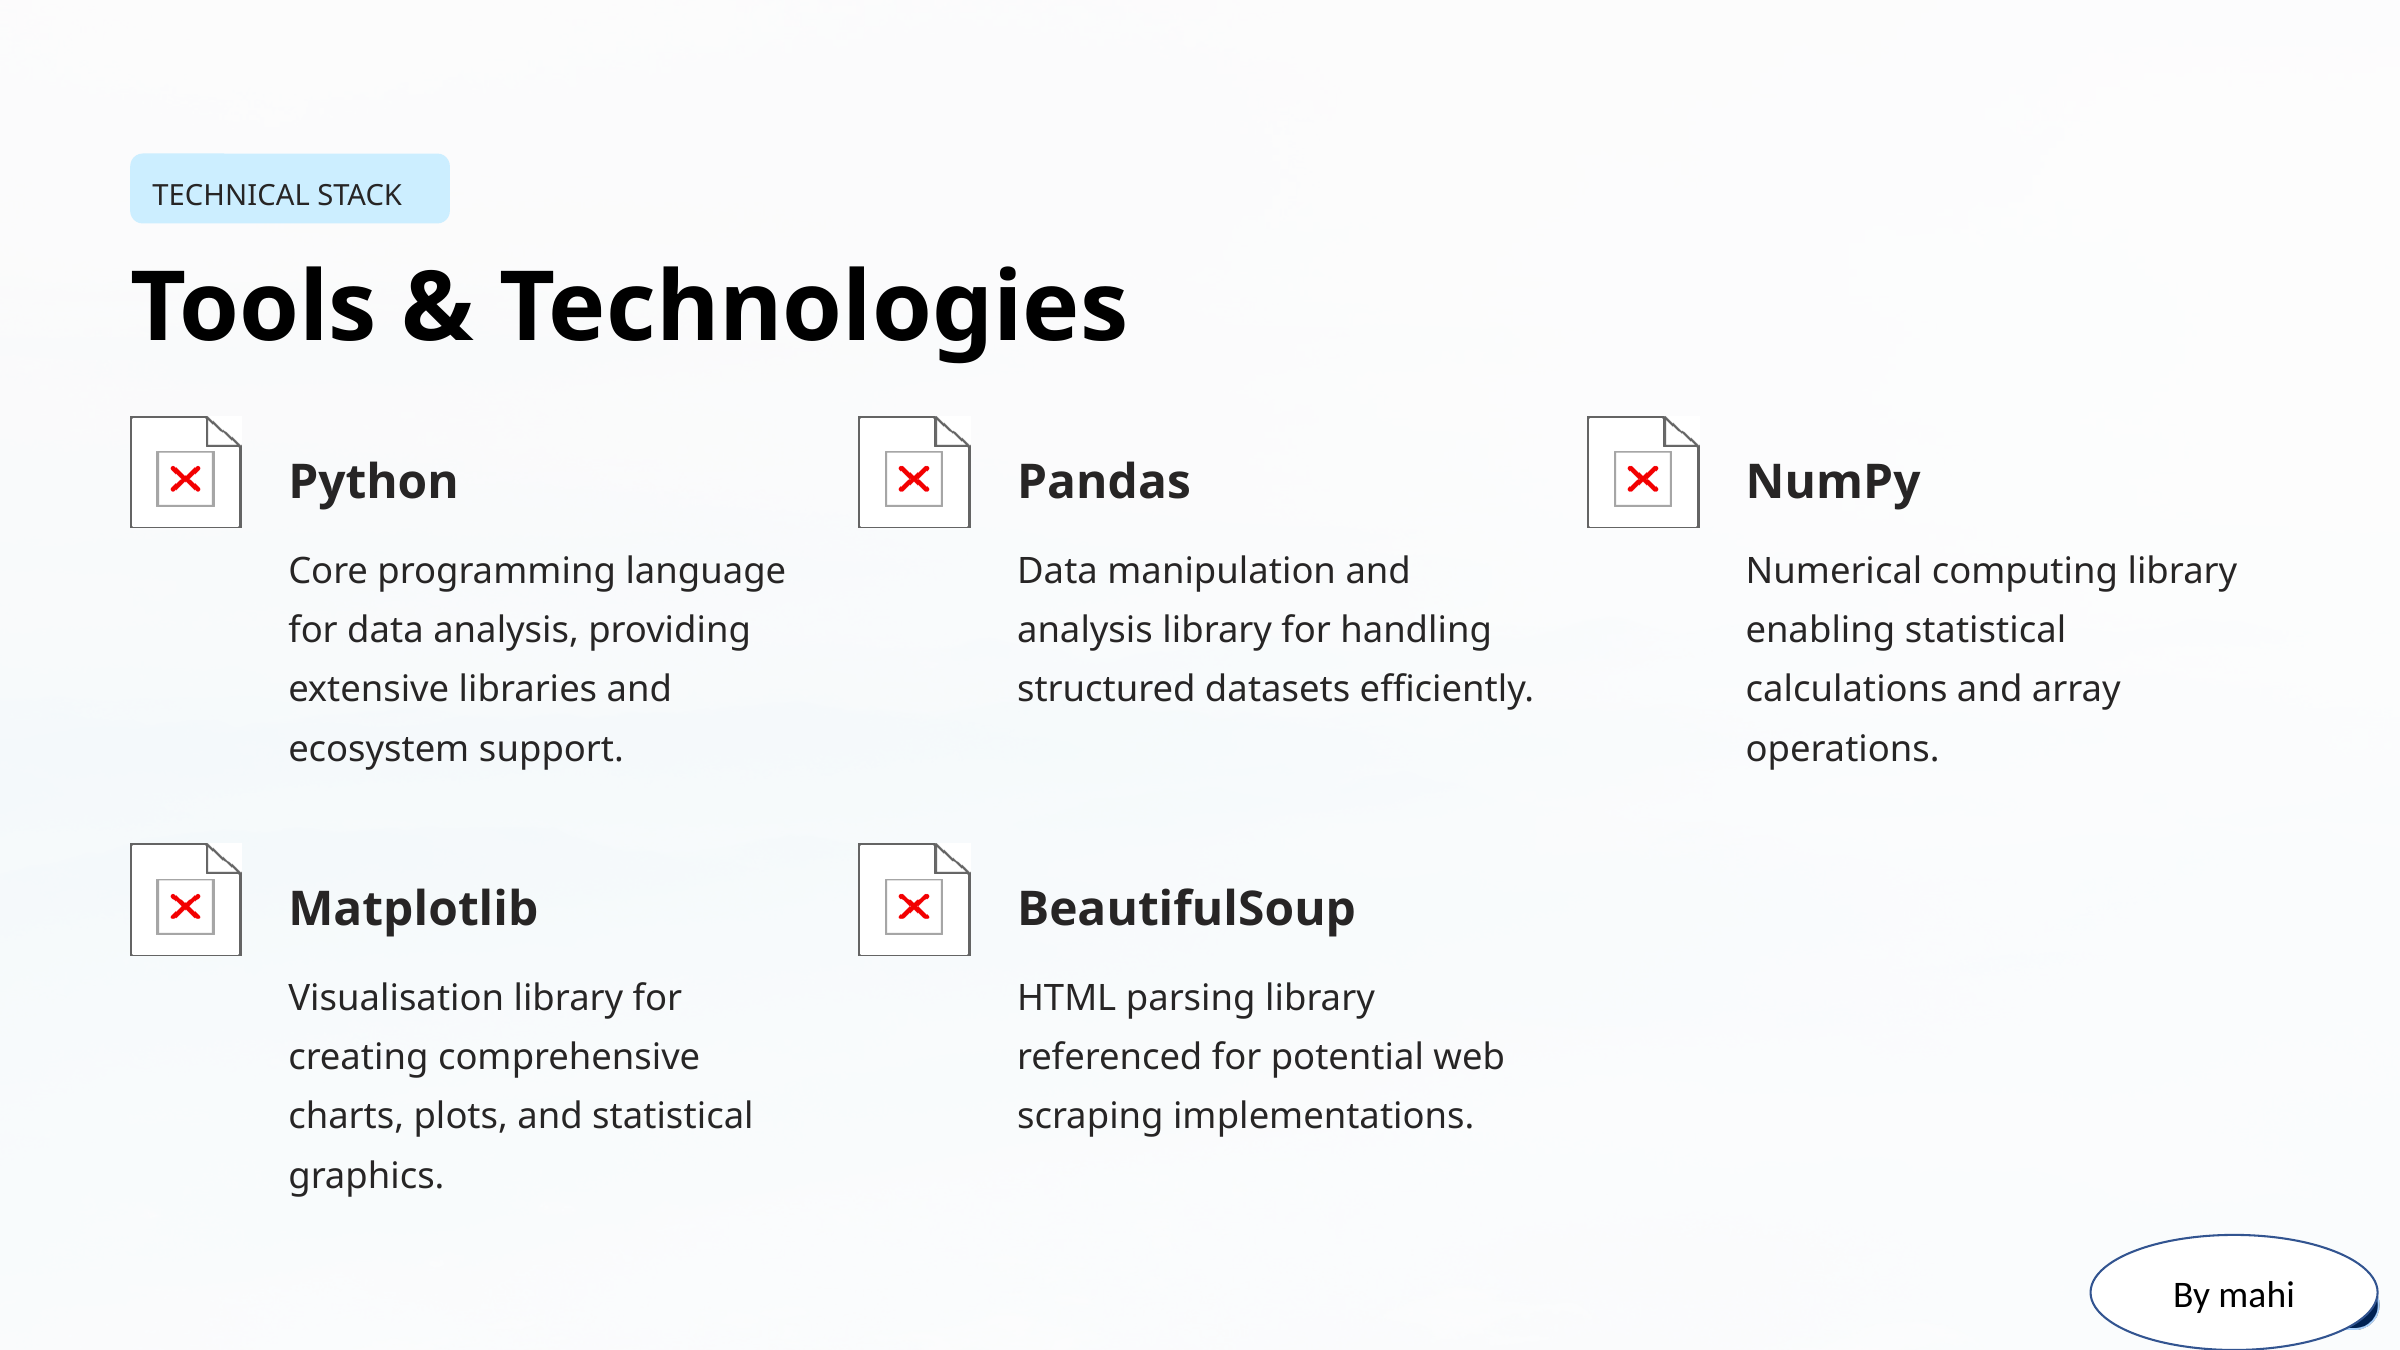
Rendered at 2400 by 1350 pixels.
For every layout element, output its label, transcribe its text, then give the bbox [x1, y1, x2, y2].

text_box Pandas [1016, 447, 1506, 509]
text_box Visualisation library for creating comprehensive charts, plots, and statistical graphics. [288, 958, 813, 1197]
picture [1587, 416, 1700, 528]
picture [130, 416, 242, 528]
text_box BeautifulSoup [1016, 874, 1506, 936]
text_box Matplotlib [288, 874, 777, 936]
text_box Tools & Technologies [130, 238, 1107, 361]
text_box Python [288, 447, 777, 509]
text_box Core programming language for data analysis, providing extensive libraries and ecosystem support. [288, 530, 813, 770]
text_box HTML parsing library referenced for potential web scraping implementations. [1016, 958, 1541, 1137]
picture [2326, 1271, 2389, 1339]
text_box [130, 153, 450, 224]
picture [2106, 1321, 2143, 1339]
text_box Numerical computing library enabling statistical calculations and array operations. [1745, 530, 2270, 770]
picture [858, 416, 971, 528]
picture [858, 843, 971, 956]
text_box NumPy [1745, 447, 2234, 509]
text_box By mahi [2089, 1233, 2379, 1350]
text_box Data manipulation and analysis library for handling structured datasets efficiently. [1016, 530, 1541, 770]
picture [130, 843, 242, 956]
text_box TECHNICAL STACK [152, 164, 428, 213]
